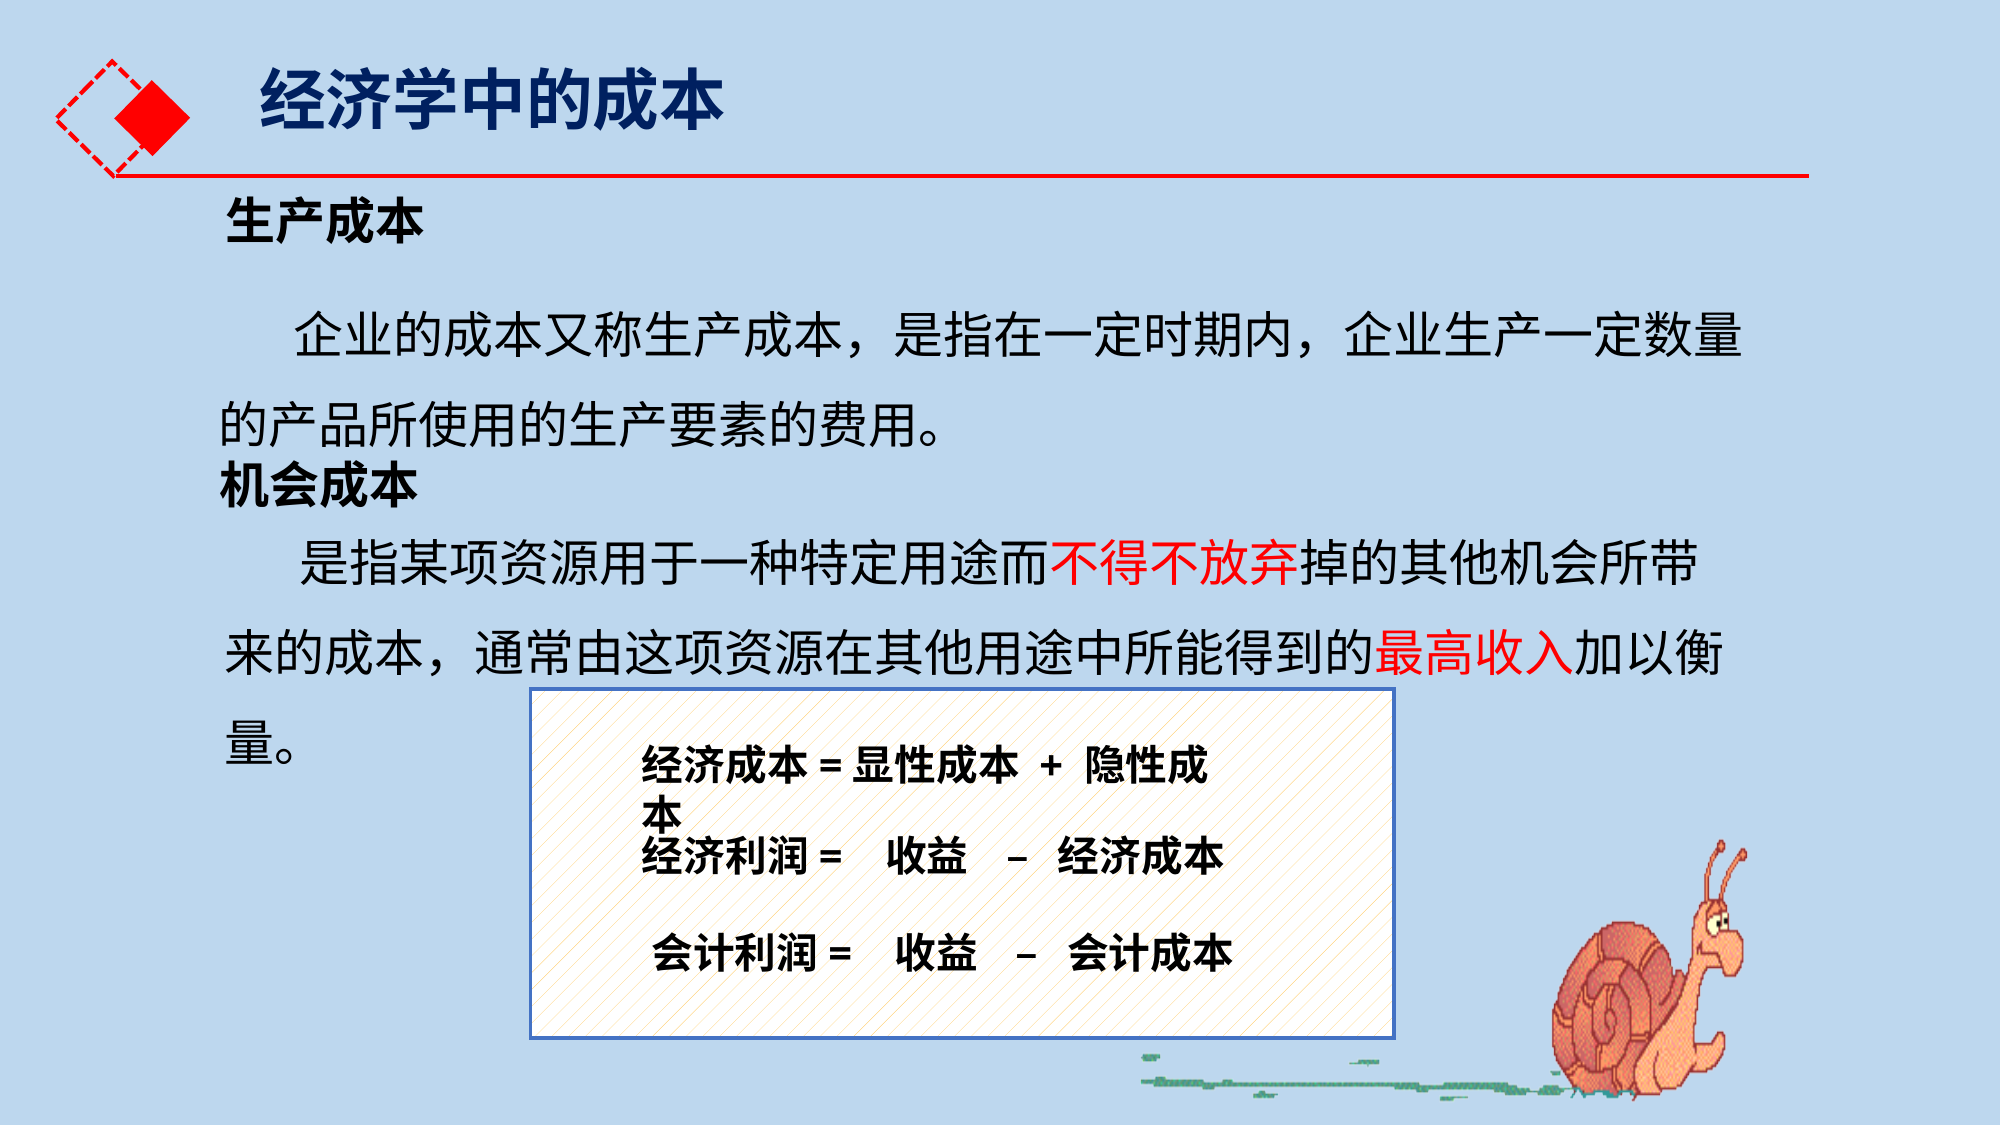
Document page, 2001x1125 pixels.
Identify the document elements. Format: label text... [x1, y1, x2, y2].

text_box 机会成本 [204, 461, 435, 521]
text_box 是指某项资源用于一种特定用途而不得不放弃掉的其他机会所带来的成本，通常由这项资源在其他用途中所能得到的最高收入加以衡量。 [209, 494, 1752, 779]
text_box 生产成本 [211, 181, 441, 257]
text_box [639, 734, 1360, 1058]
text_box [114, 80, 191, 157]
text_box [54, 61, 143, 178]
text_box [530, 779, 555, 1038]
text_box 经济学中的成本 [244, 59, 1970, 207]
text_box 企业的成本又称生产成本，是指在一定时期内，企业生产一定数量的产品所使用的生产要素的费用。 [203, 265, 1804, 461]
text_box [1360, 779, 1395, 826]
text_box [555, 747, 1112, 1085]
picture [1112, 826, 1775, 1108]
